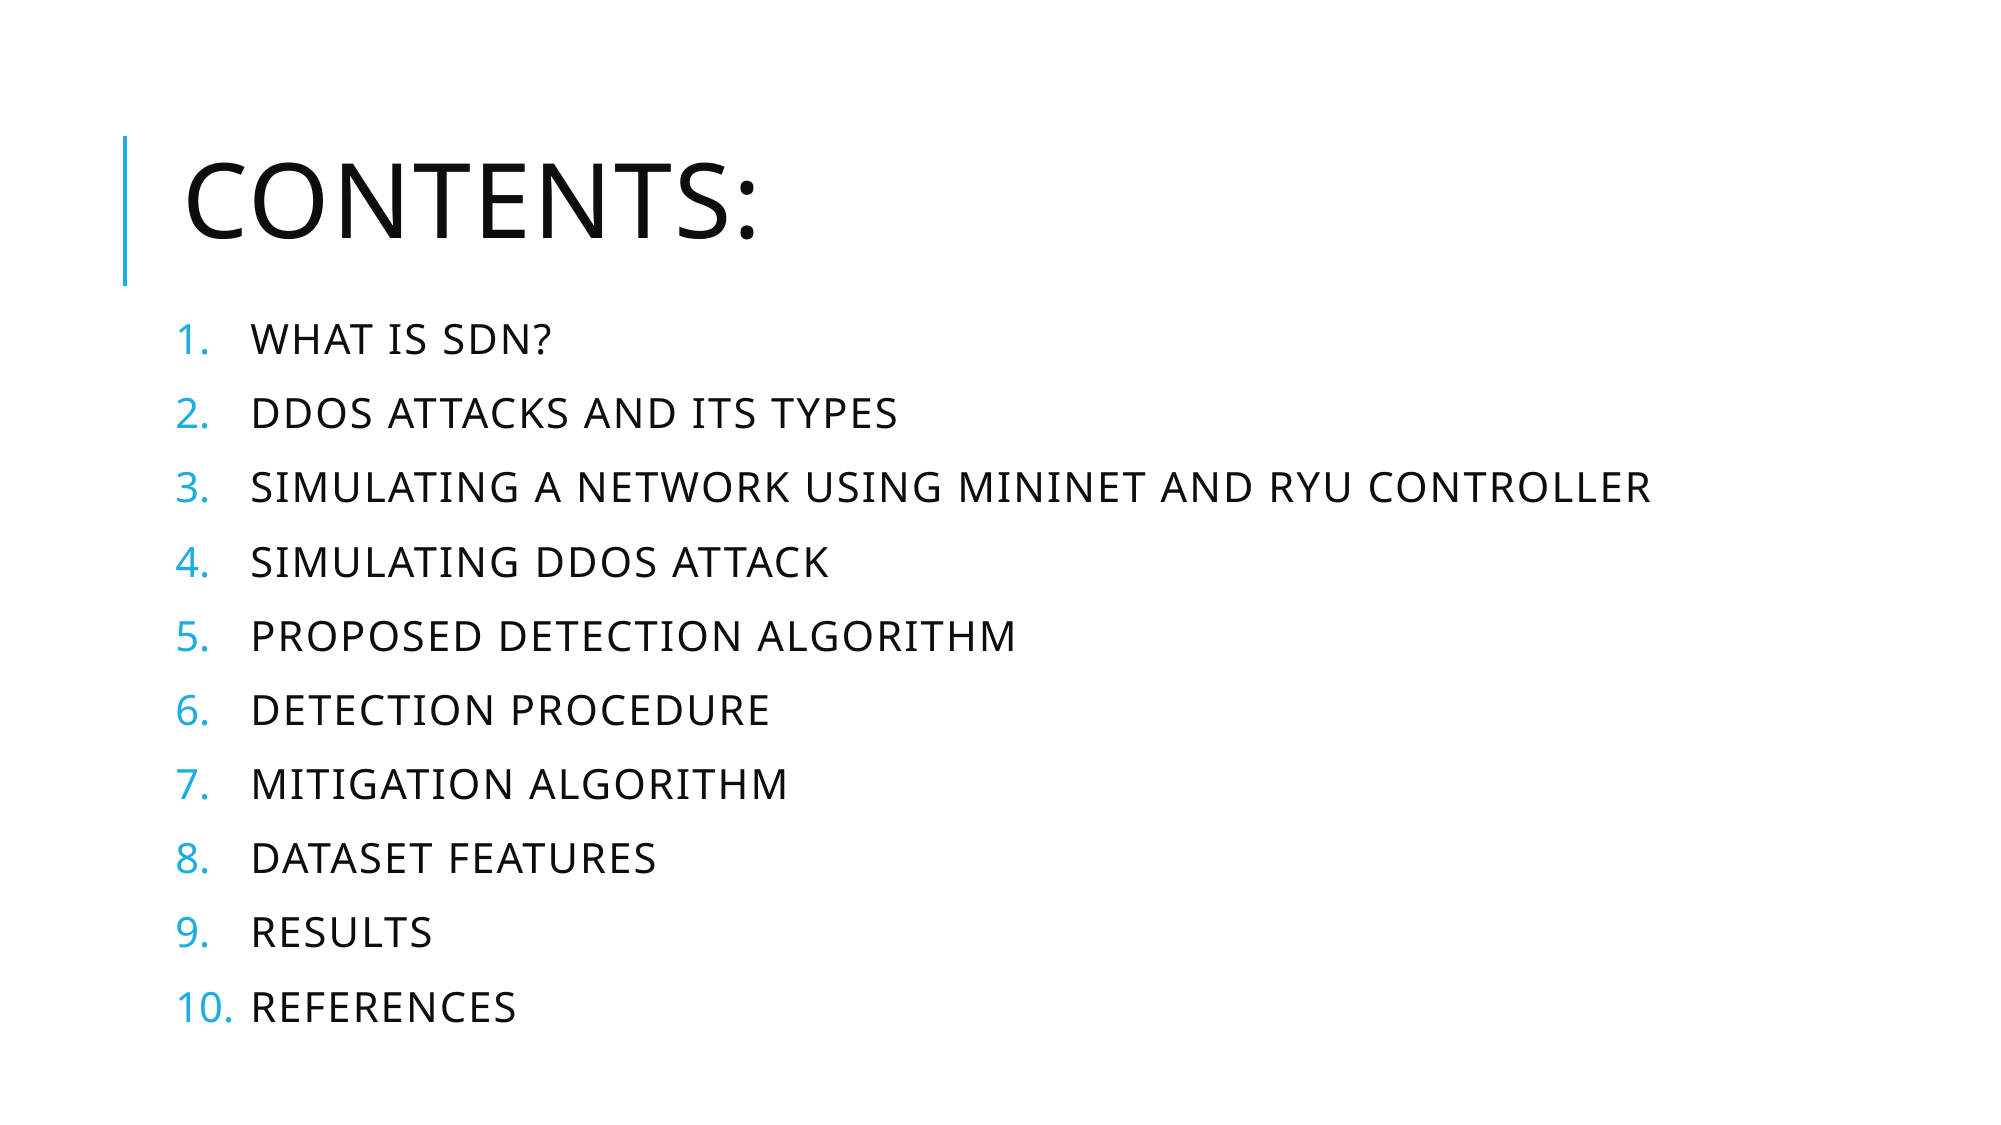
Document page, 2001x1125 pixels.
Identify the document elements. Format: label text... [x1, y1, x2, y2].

list What is sdn? Ddos attacks and its types Simulating a network using mininet and RYU controller Simulating ddos attack Proposed detection algorithm Detection Procedure Mitigation algorithm Dataset features RESULTS REferences [168, 311, 1763, 1078]
title Contents: [168, 140, 1711, 278]
